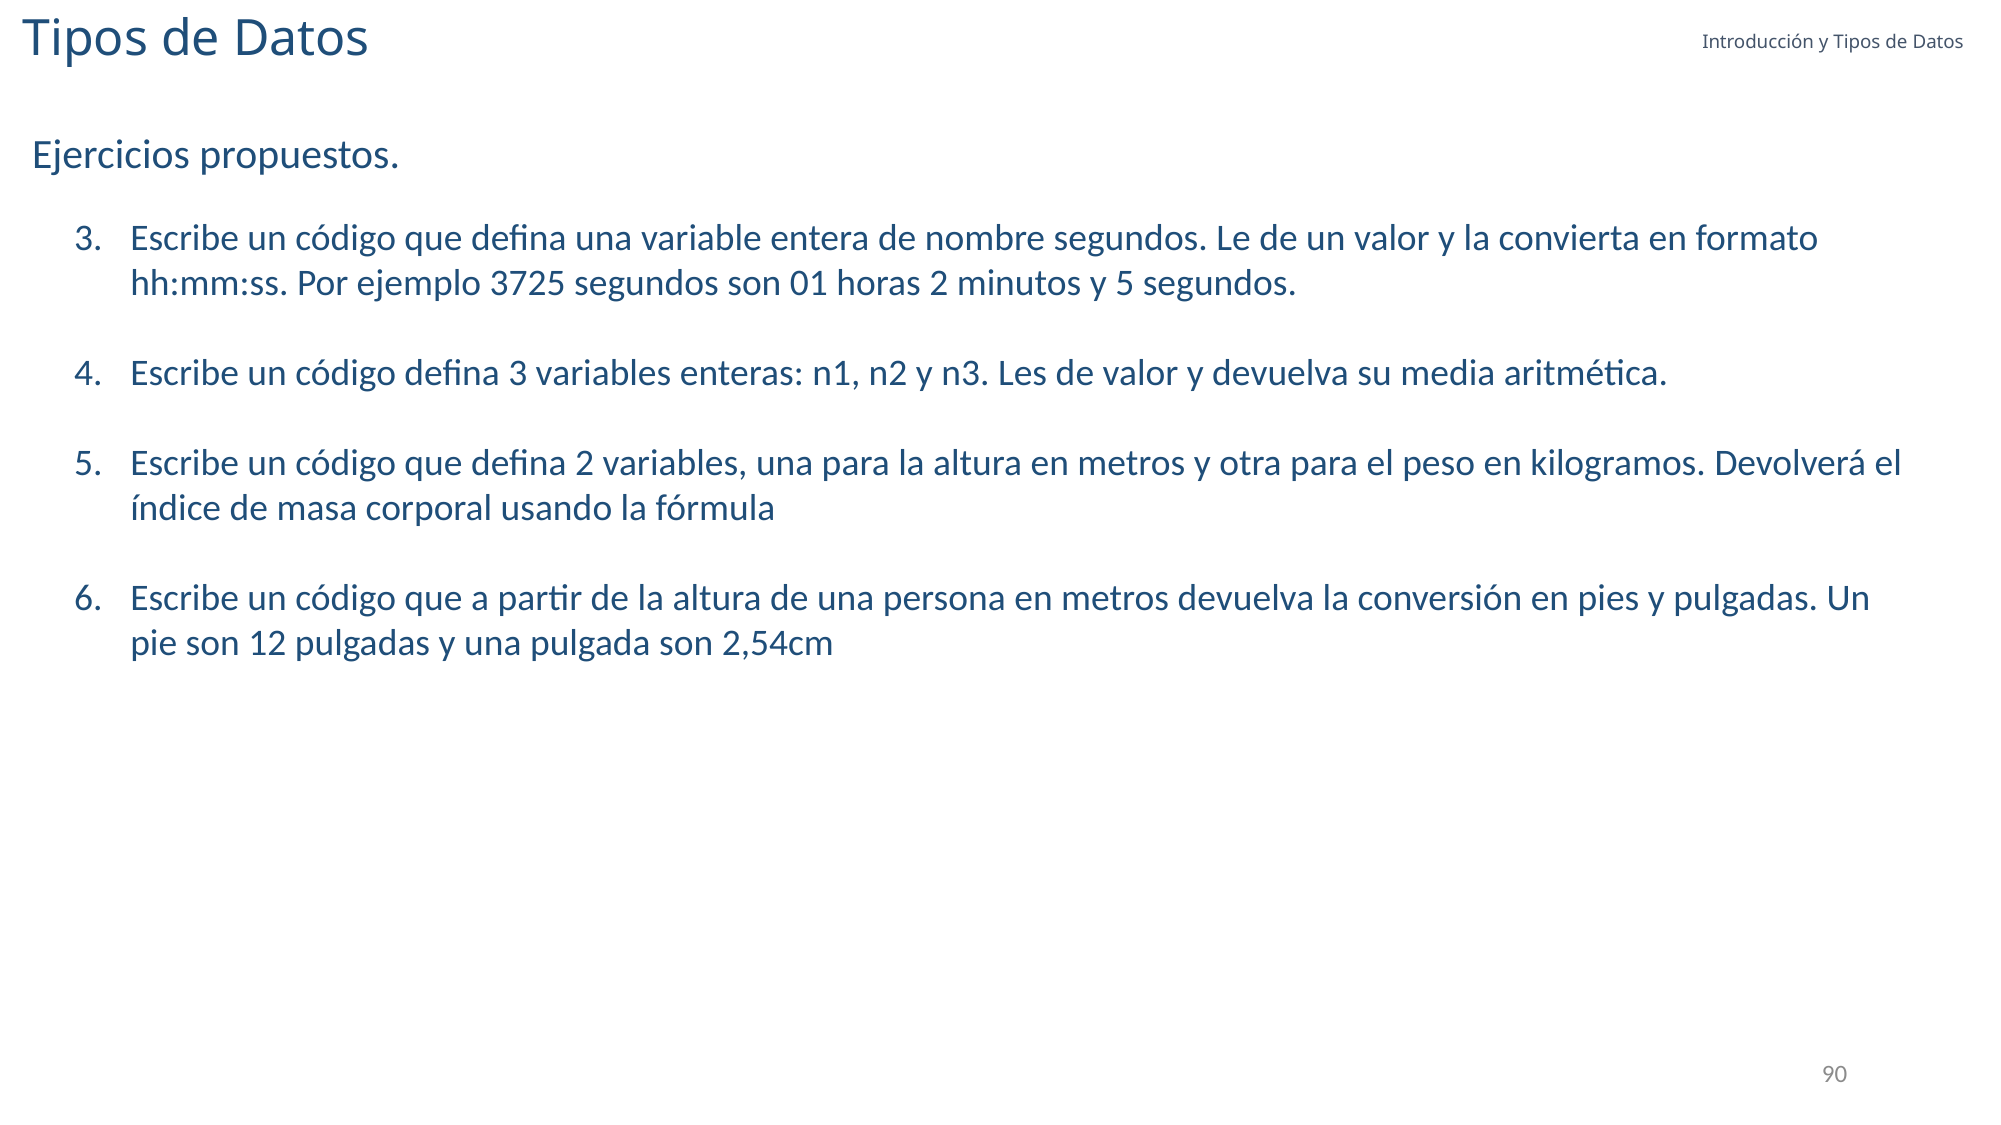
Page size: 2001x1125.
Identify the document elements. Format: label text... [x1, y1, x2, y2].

text_box Introducción y Tipos de Datos [1614, 24, 2000, 70]
slide_number 90 [1412, 1042, 1863, 1103]
text_box Tipos de Datos [7, 0, 385, 73]
text_box Ejercicios propuestos. [17, 119, 1945, 185]
